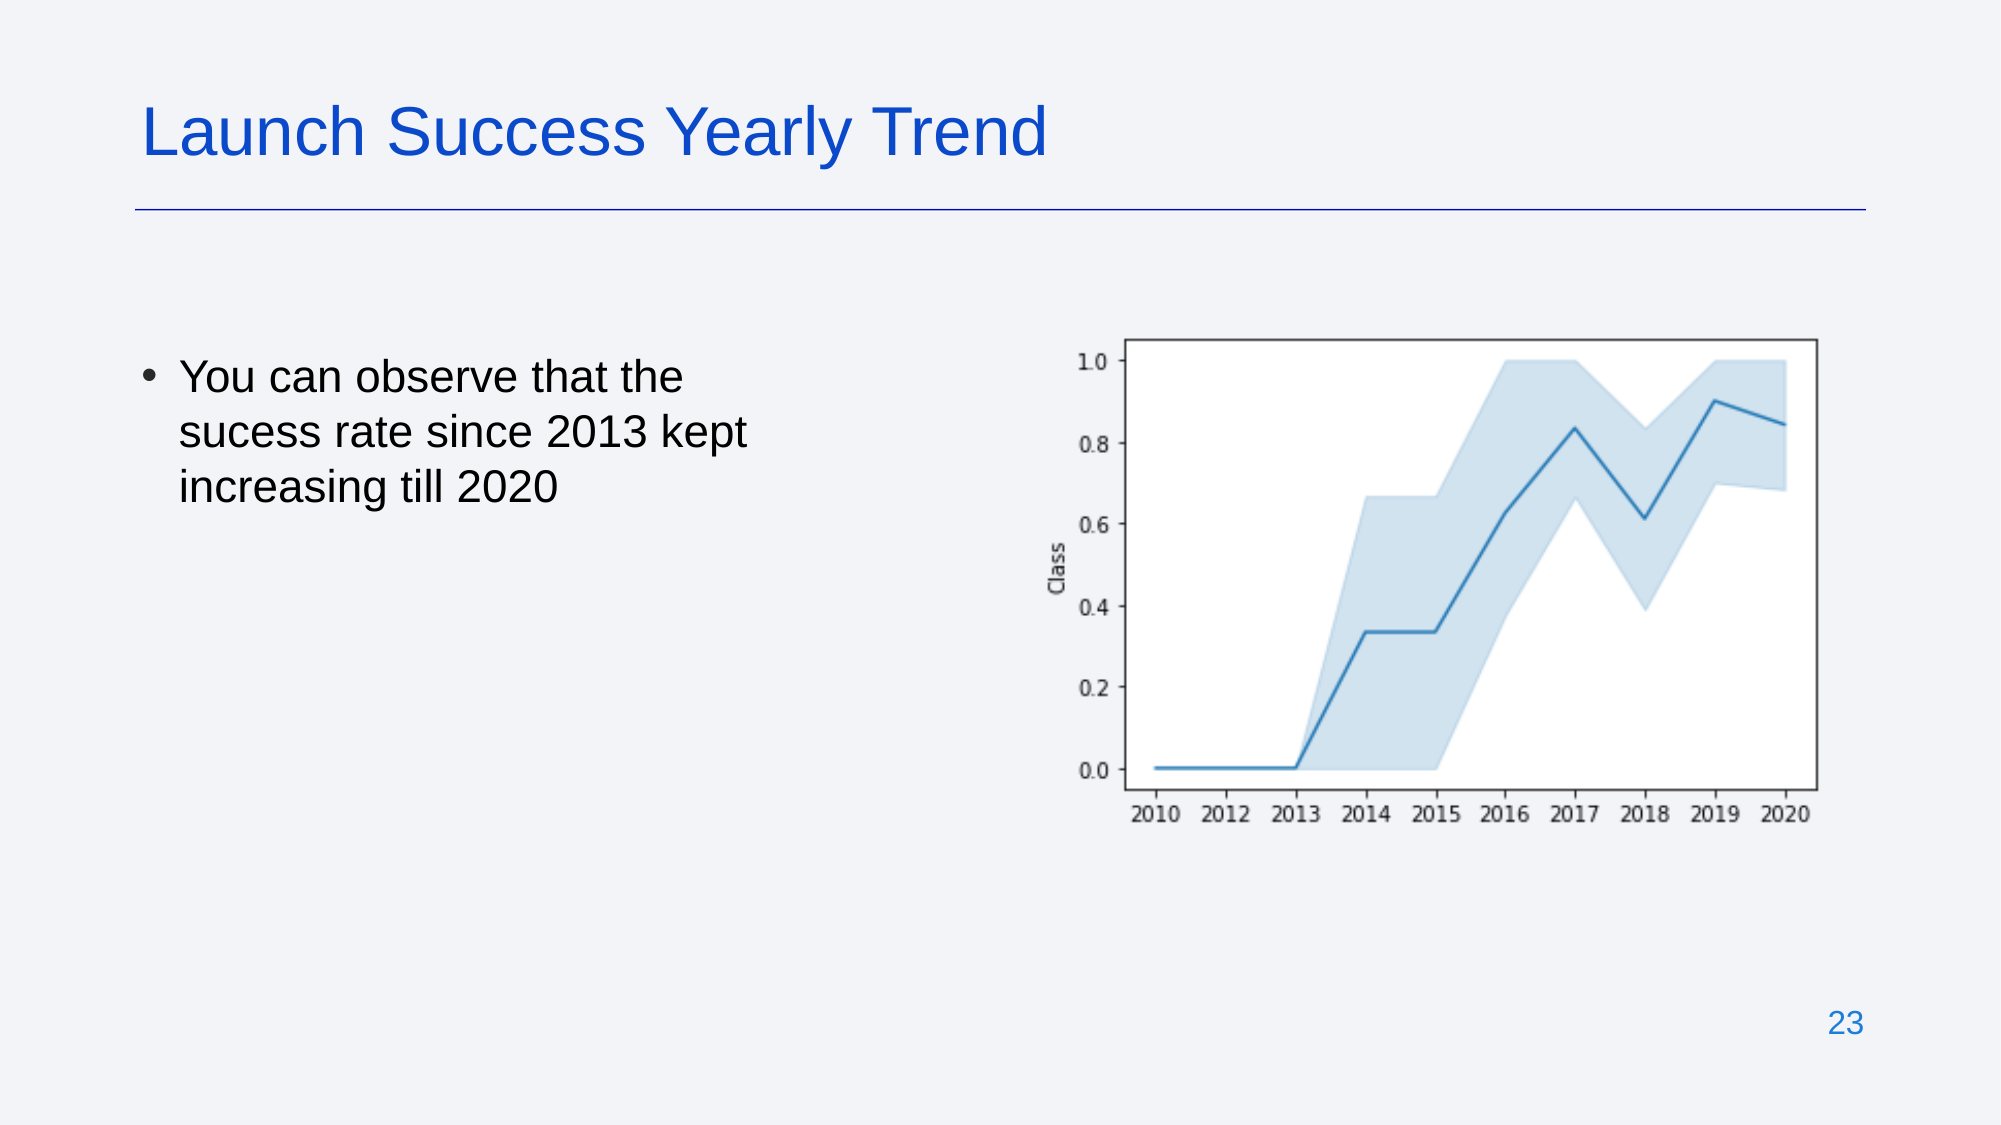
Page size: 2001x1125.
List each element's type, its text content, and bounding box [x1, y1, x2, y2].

list You can observe that the sucess rate since 2013 kept increasing till 2020 [126, 339, 772, 965]
picture [0, 0, 2001, 1125]
slide_number ‹#› [1429, 988, 1880, 1055]
text_box Launch Success Yearly Trend [126, 88, 1852, 179]
